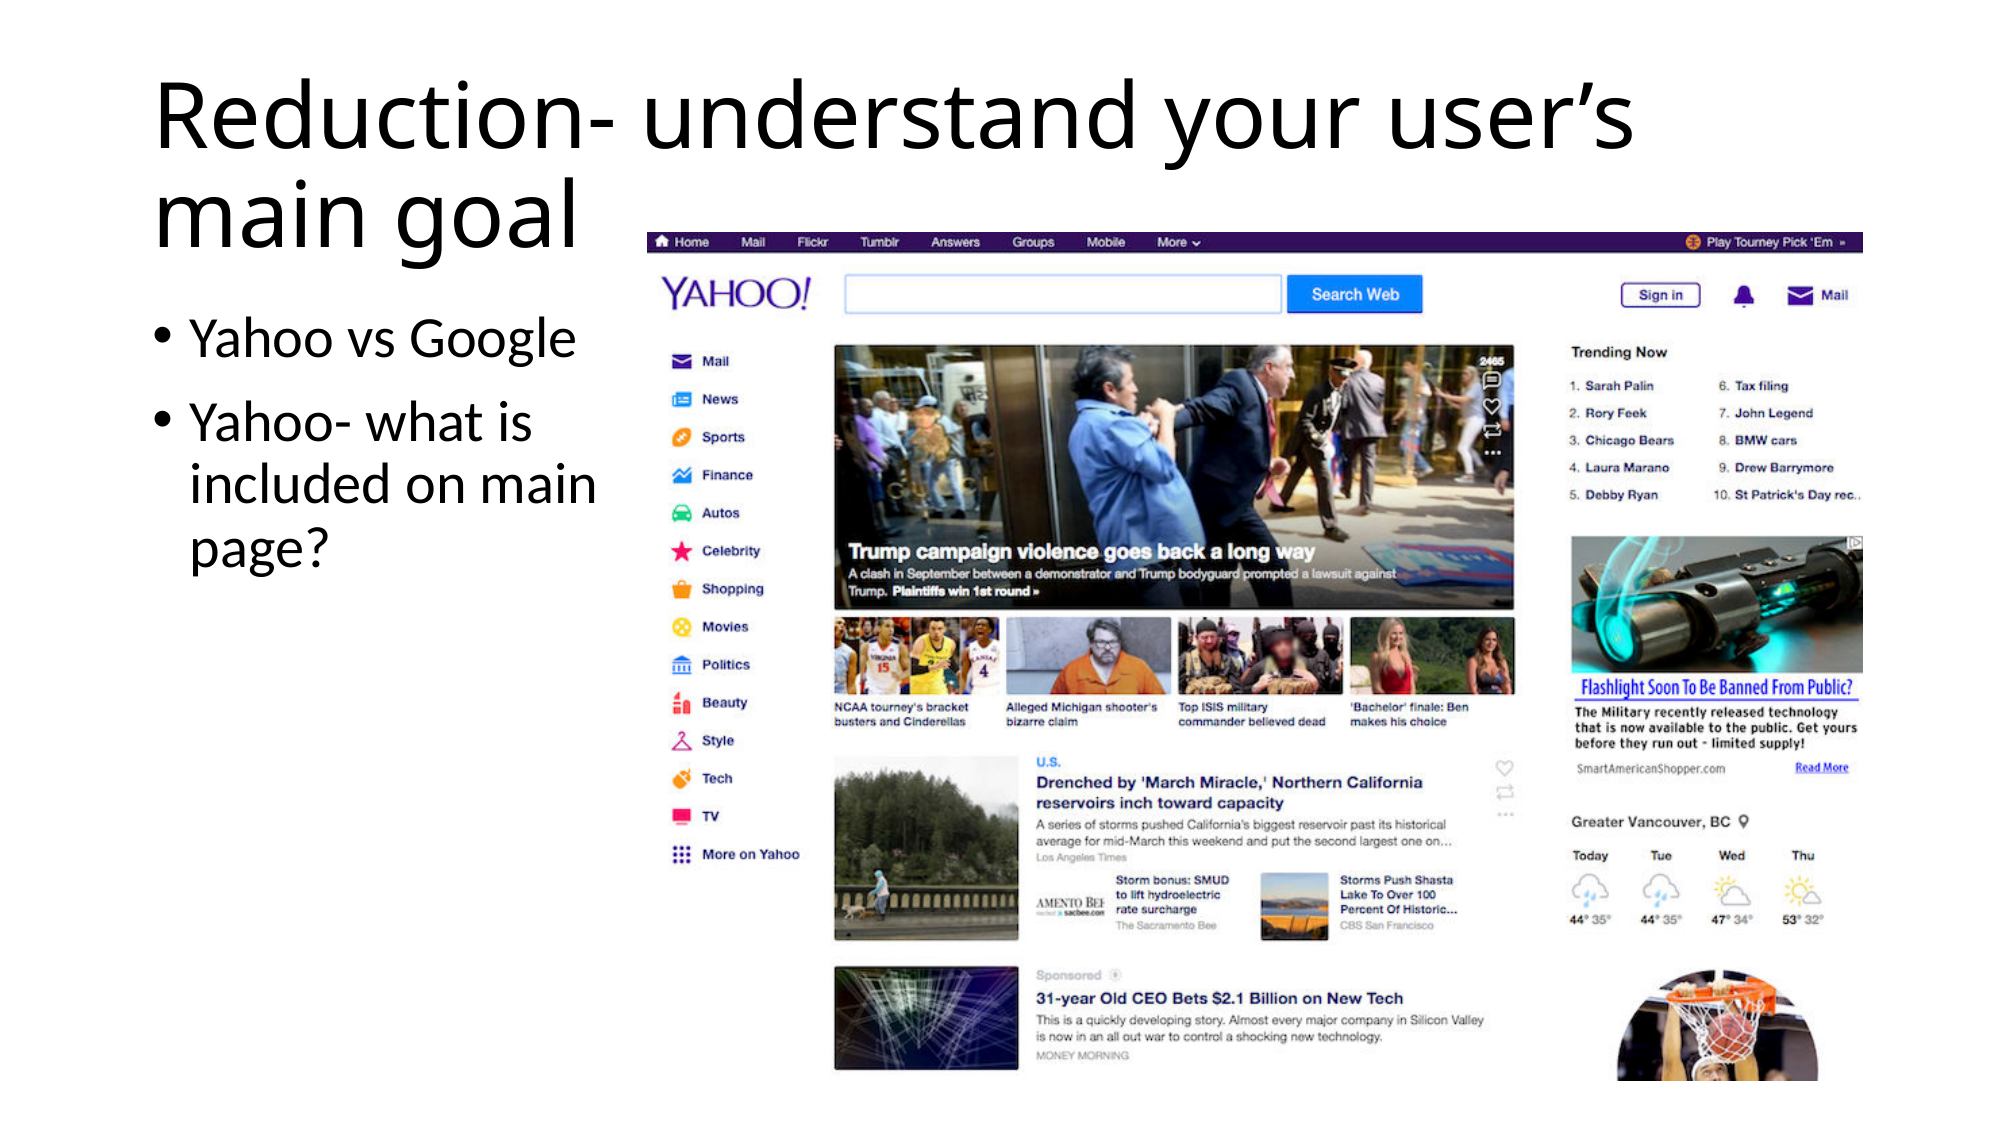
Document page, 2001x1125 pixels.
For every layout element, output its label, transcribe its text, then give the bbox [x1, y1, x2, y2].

picture [647, 232, 1863, 1081]
list Yahoo vs Google Yahoo- what is included on main page? [137, 299, 618, 1014]
title Reduction- understand your user’s main goal [137, 59, 1863, 278]
